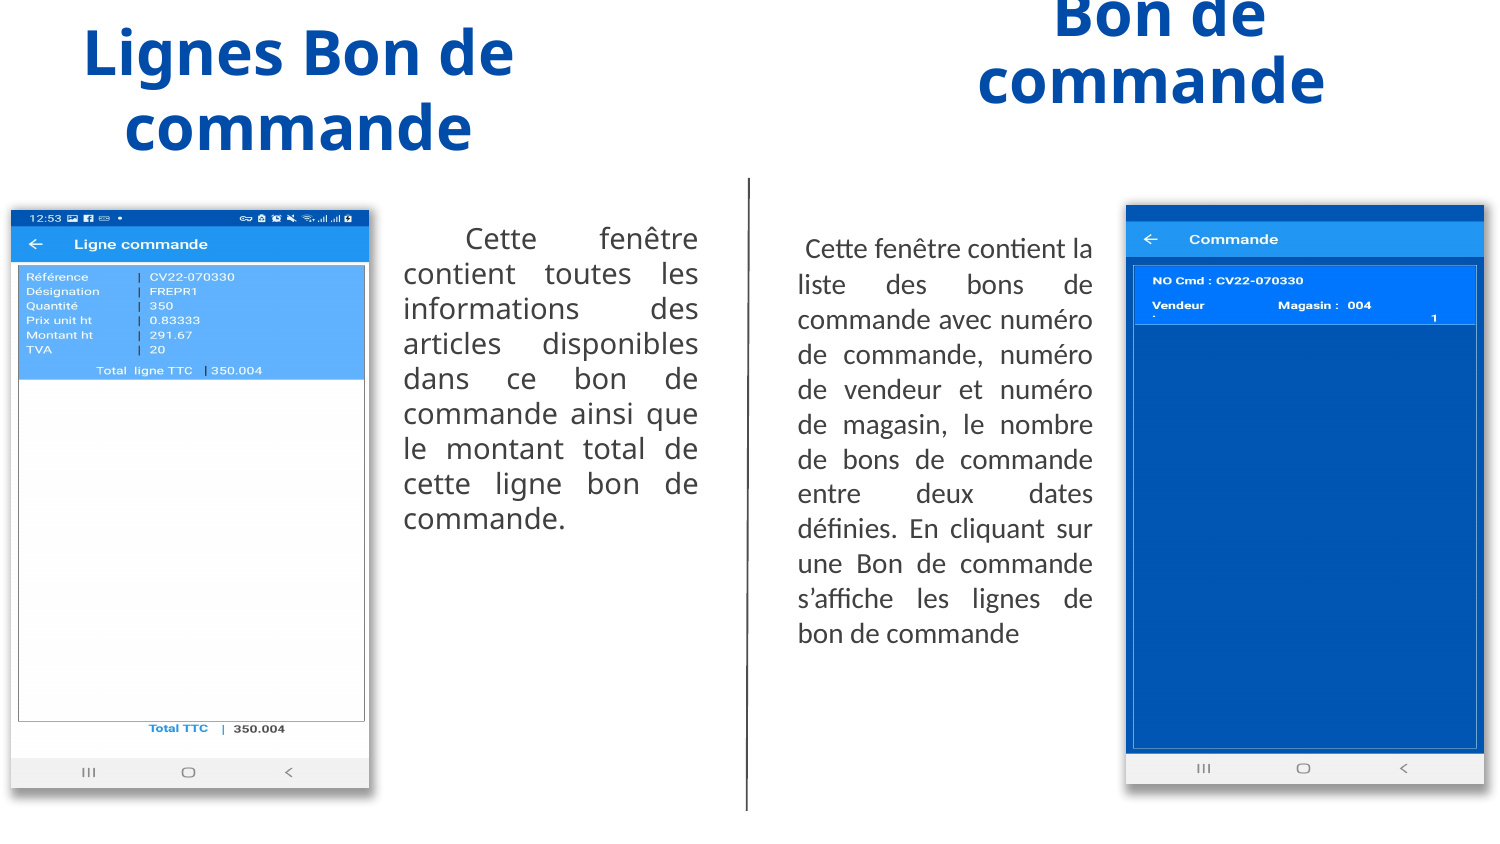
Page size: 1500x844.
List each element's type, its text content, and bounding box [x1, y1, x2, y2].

text_box Lignes Bon de commande [0, 21, 598, 178]
text_box Cette fenêtre contient toutes les informations des articles disponibles dans ce bon de commande ainsi que le montant total de cette ligne bon de commande. [388, 205, 714, 784]
title Bon de commande [861, 8, 1460, 133]
subtitle Cette fenêtre contient la liste des bons de commande avec numéro de commande, numéro de vendeur et numéro de magasin, le nombre de bons de commande entre deux dates définies. En cliquant sur une Bon de commande s’affiche les lignes de bon de commande [782, 210, 1109, 788]
picture [11, 209, 370, 789]
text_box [746, 177, 750, 812]
picture [1126, 204, 1485, 784]
